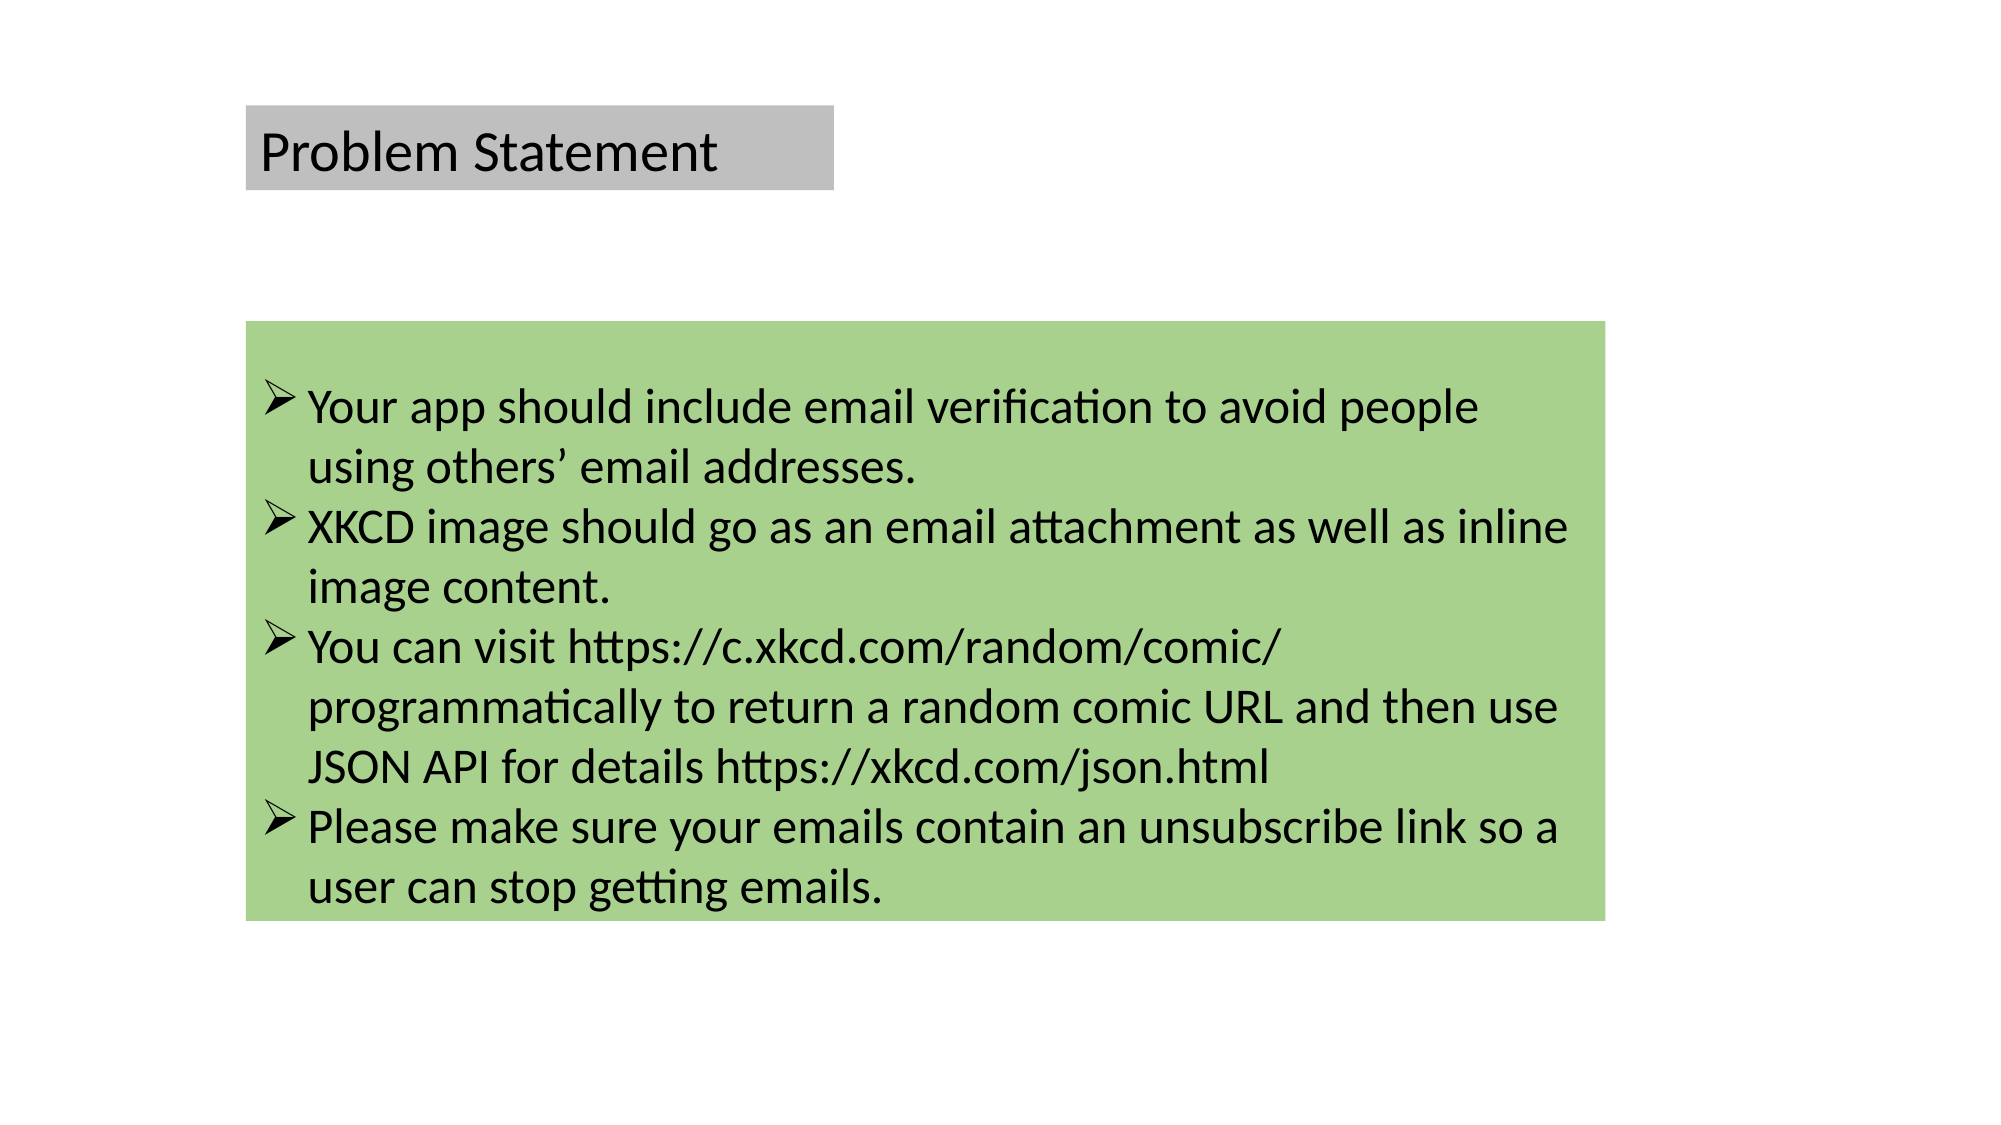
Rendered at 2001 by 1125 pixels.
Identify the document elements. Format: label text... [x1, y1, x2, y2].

text_box Problem Statement [245, 105, 834, 191]
text_box Your app should include email verification to avoid people using others’ email addresses. XKCD image should go as an email attachment as well as inline image content. You can visit https://c.xkcd.com/random/comic/ programmatically to return a random comic URL and then use JSON API for details https://xkcd.com/json.html Please make sure your emails contain an unsubscribe link so a user can stop getting emails. [245, 321, 1606, 921]
